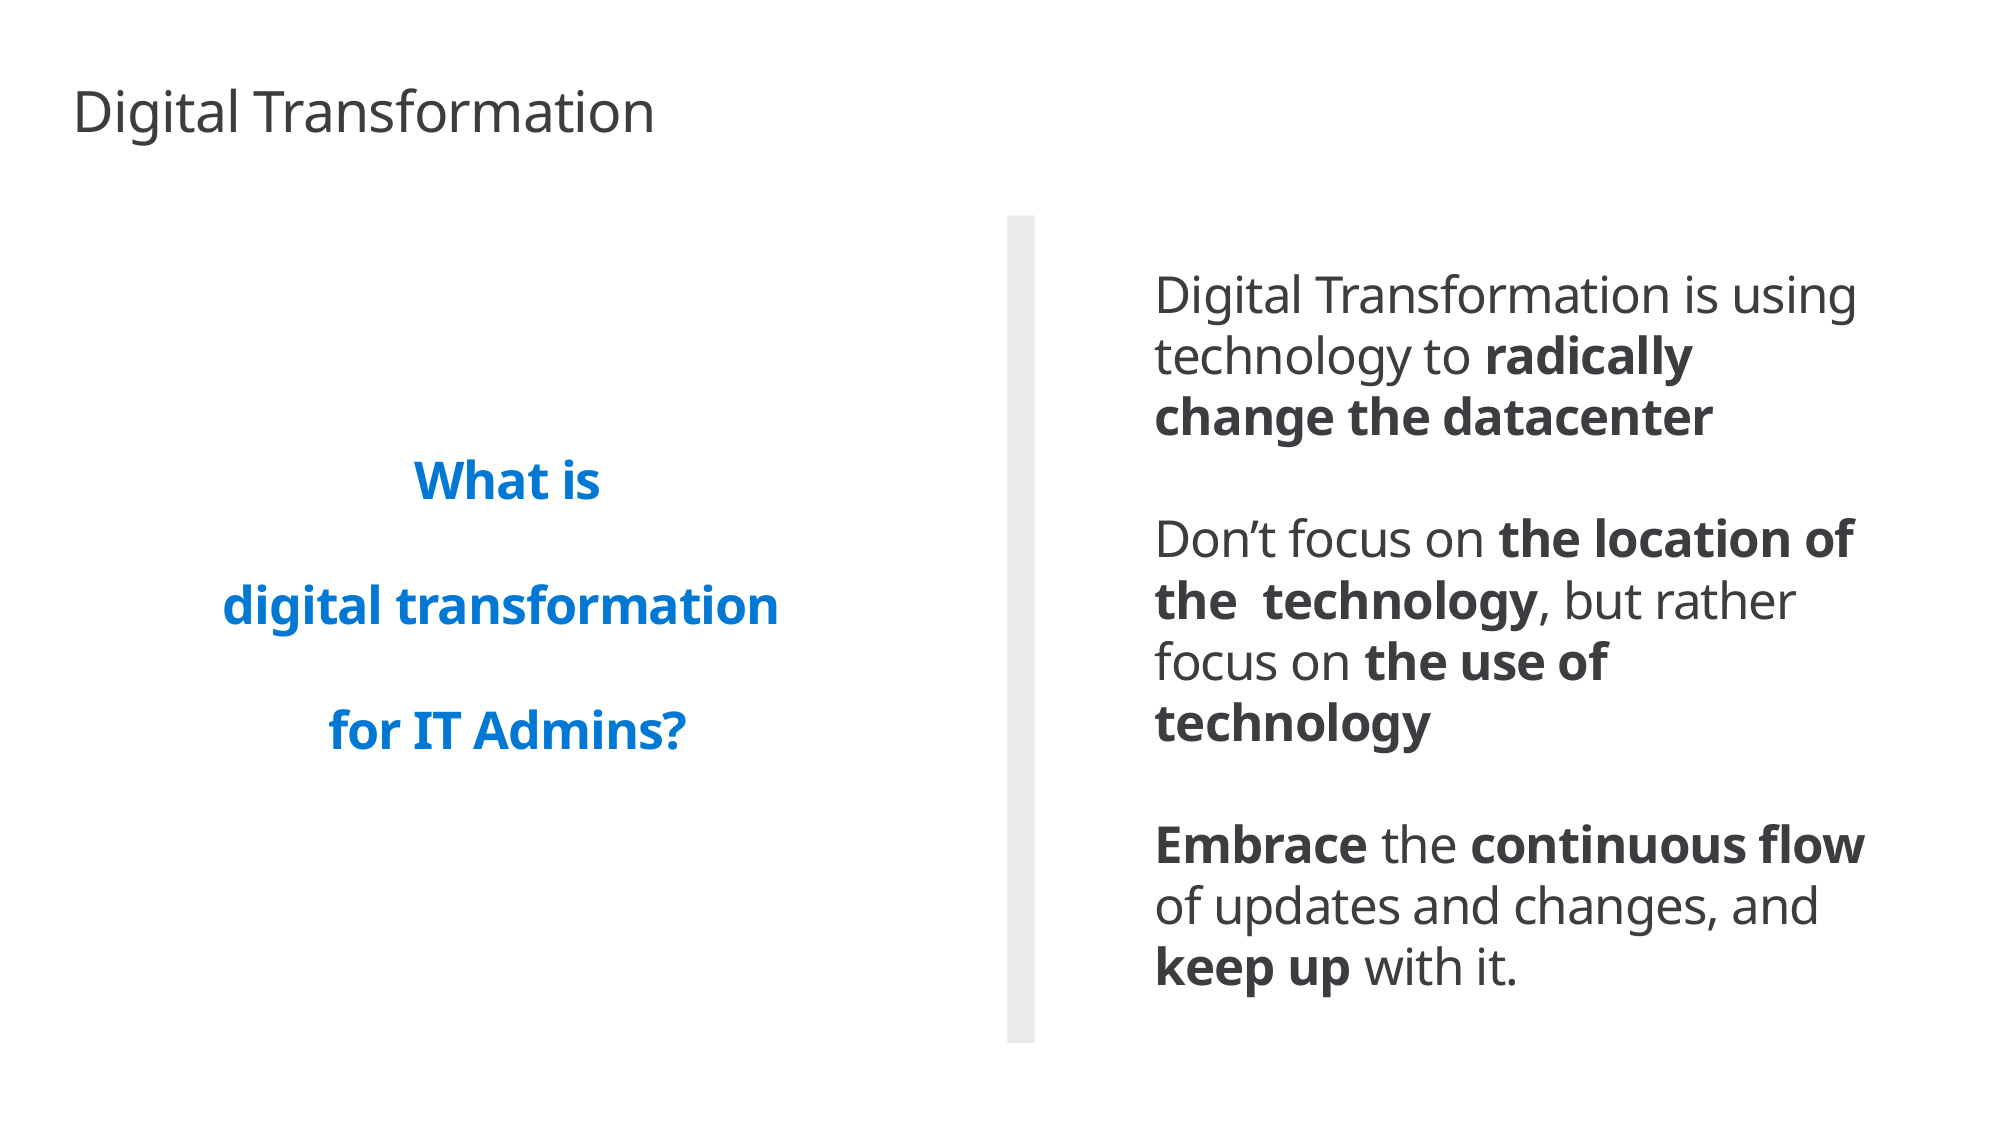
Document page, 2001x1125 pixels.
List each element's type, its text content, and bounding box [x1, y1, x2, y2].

list Digital Transformation is using technology to radically change the datacenter Don’t focus on the location of the technology, but rather focus on the use of technology Embrace the continuous flow of updates and changes, and keep up with it. [1154, 244, 1910, 1014]
title Digital Transformation [72, 68, 1928, 154]
text_box What is digital transformation for IT Admins? [180, 447, 836, 811]
text_box [1007, 215, 1035, 1044]
